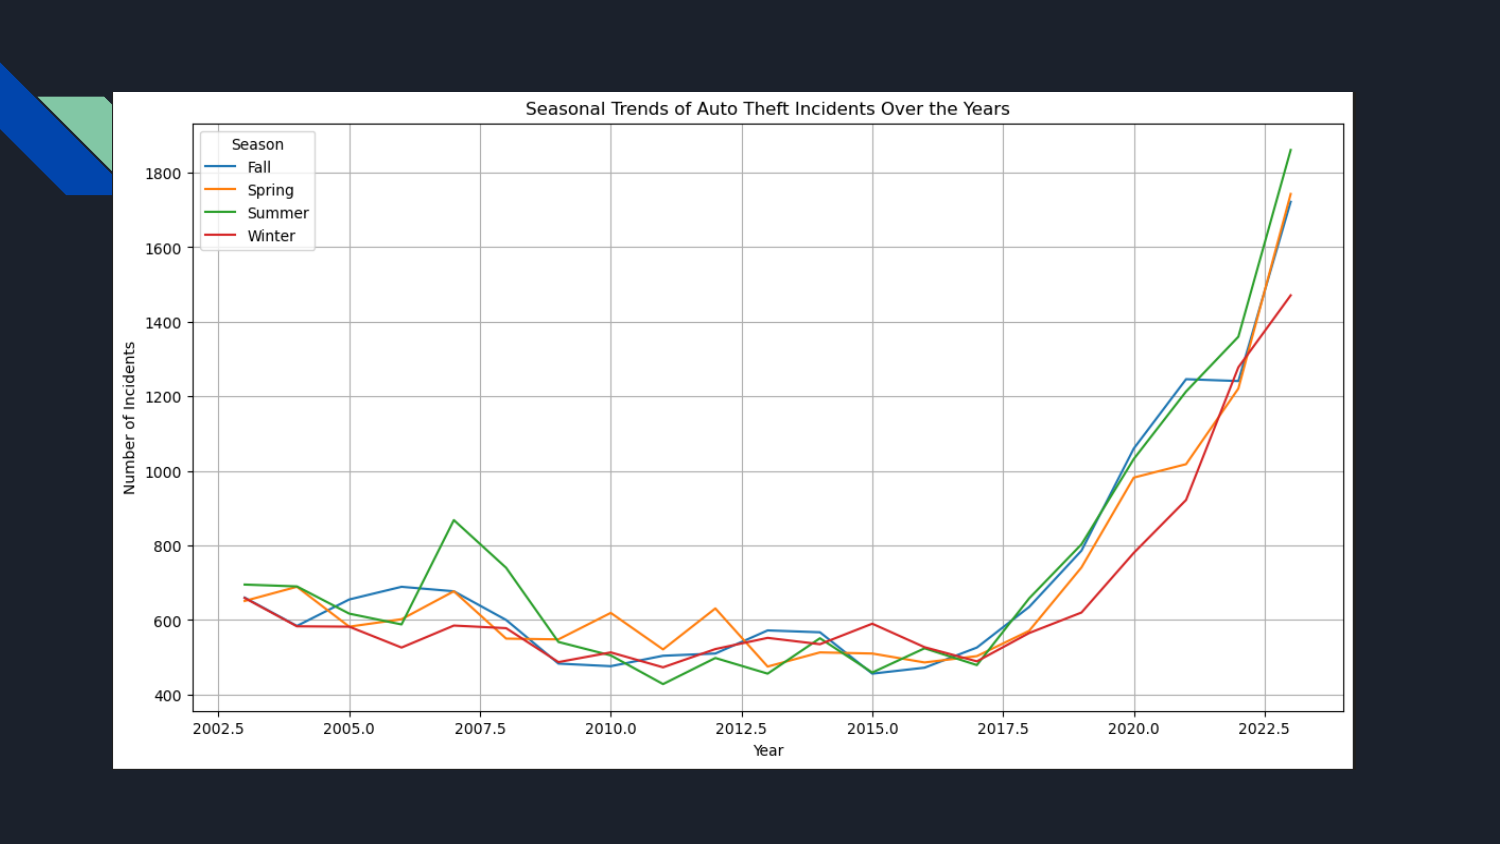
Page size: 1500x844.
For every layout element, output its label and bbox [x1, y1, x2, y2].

picture [111, 92, 1356, 770]
